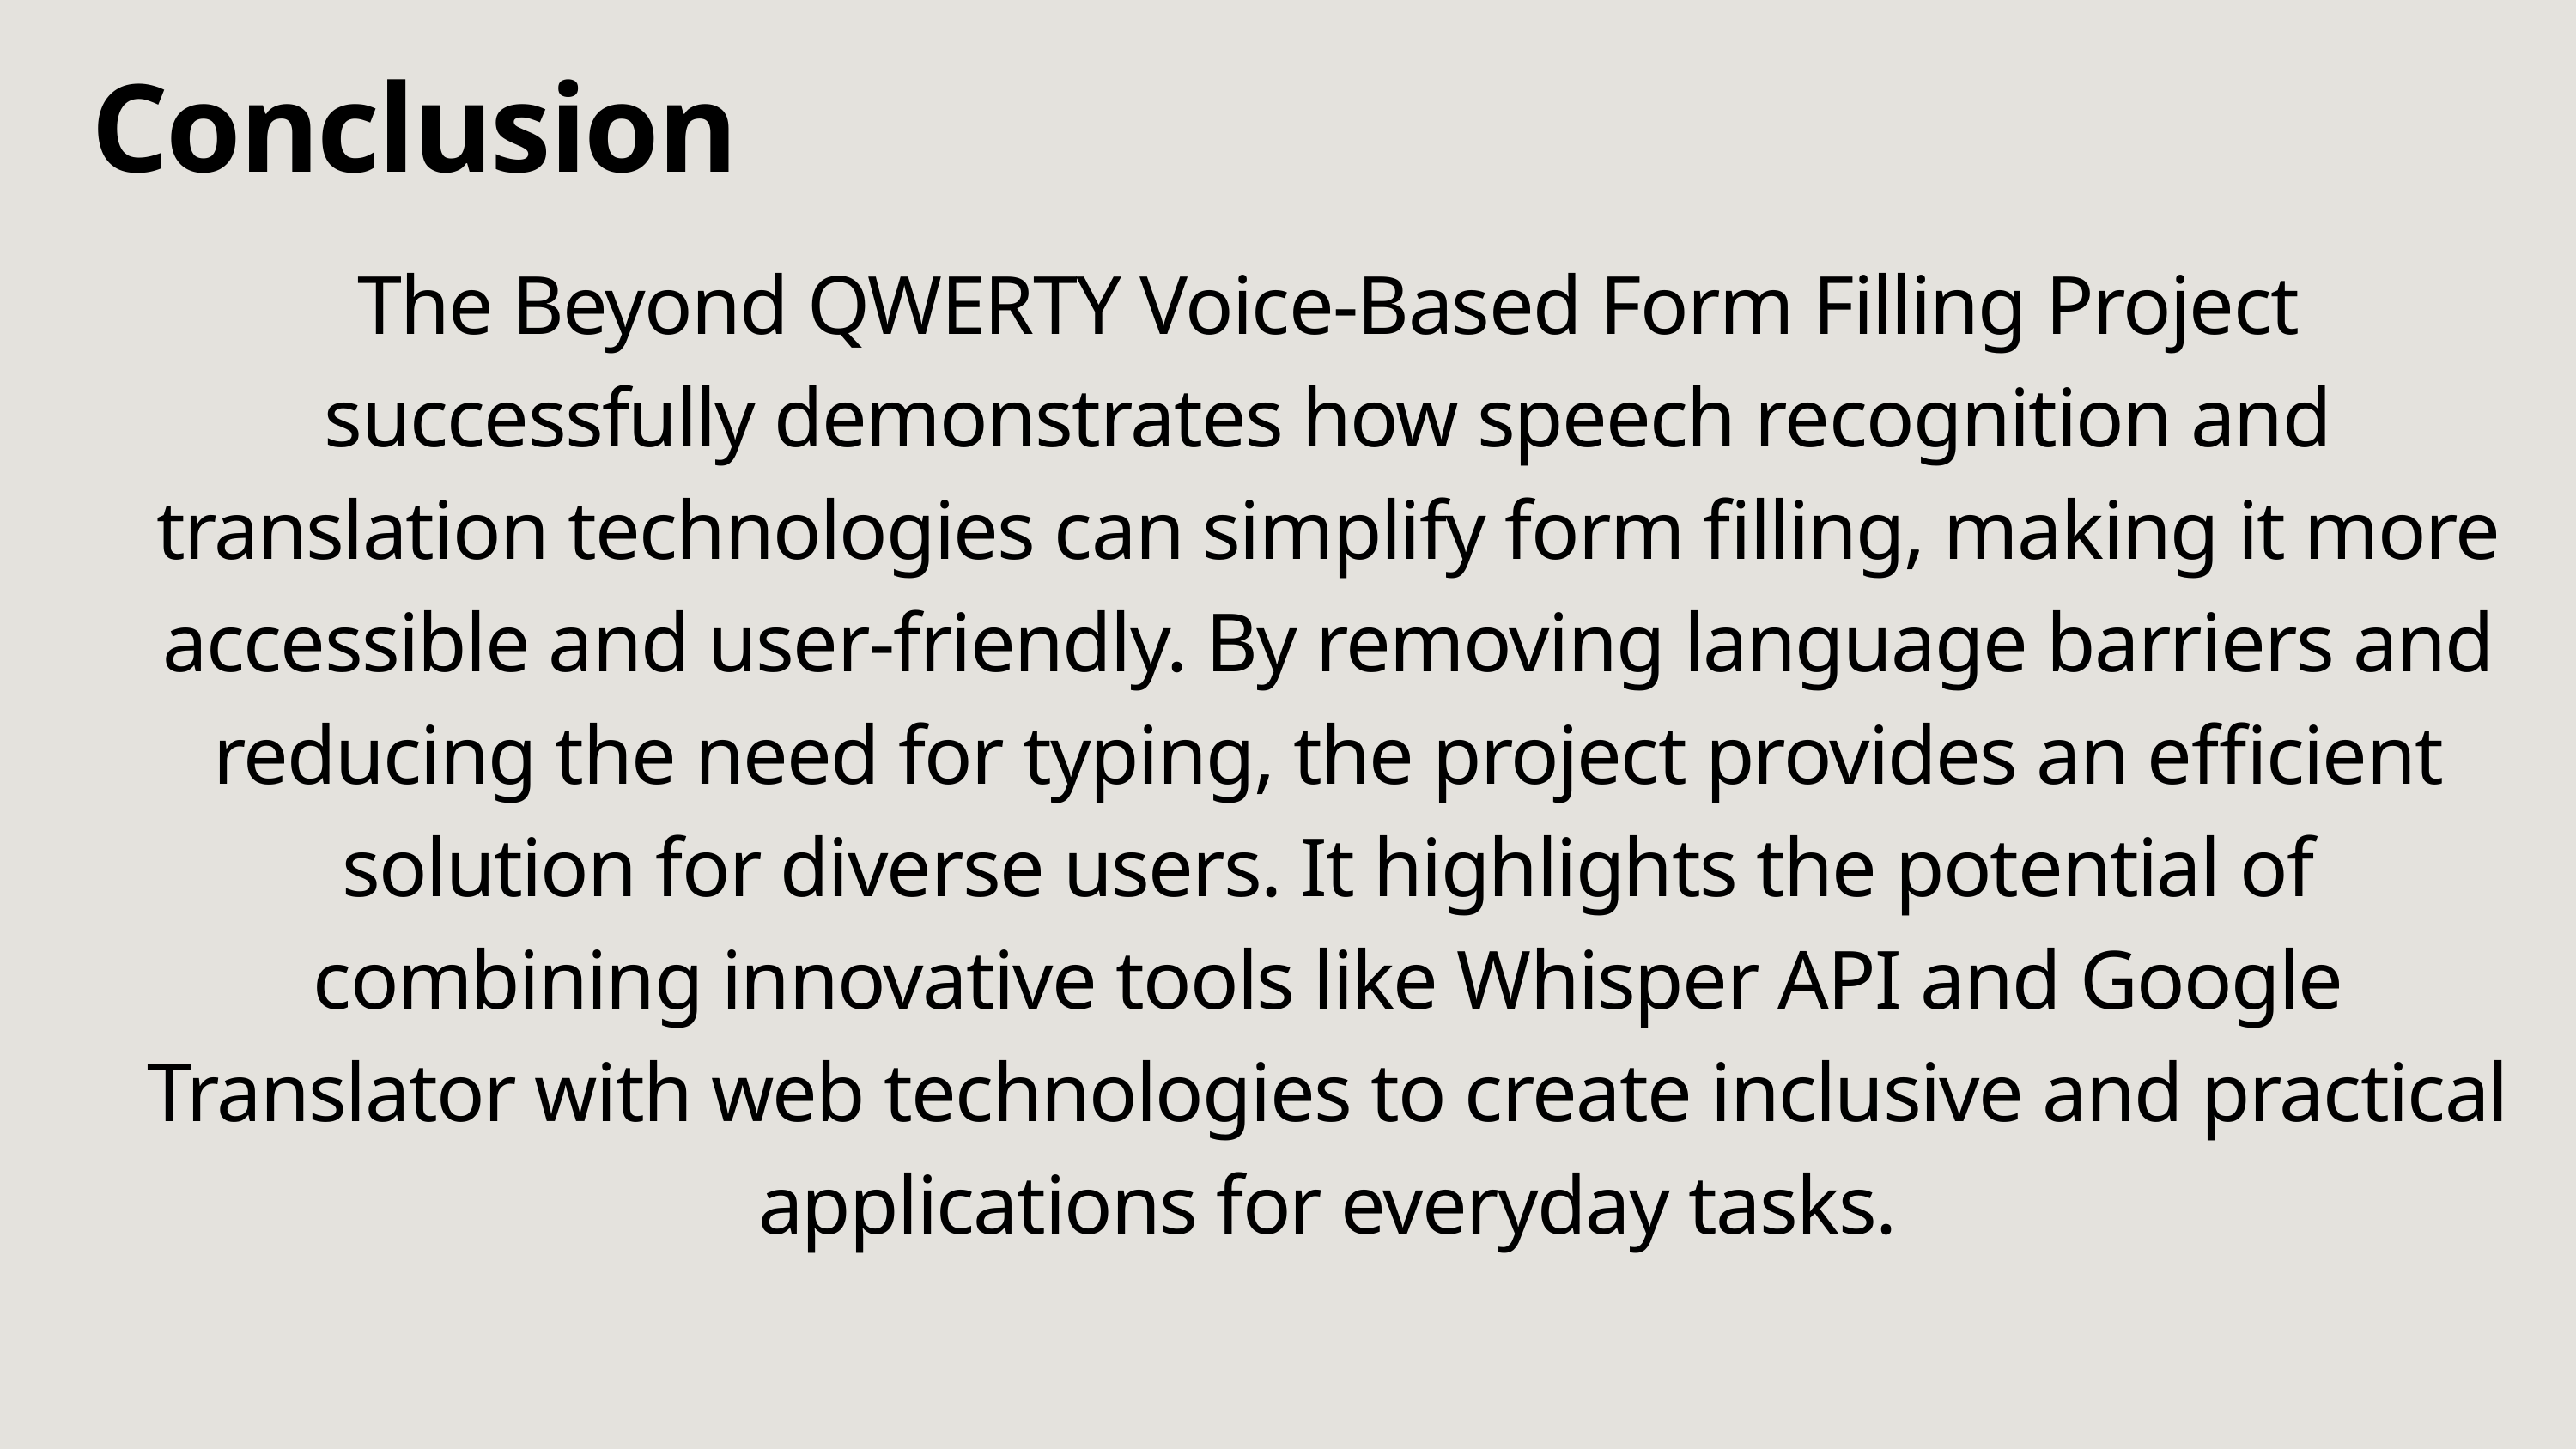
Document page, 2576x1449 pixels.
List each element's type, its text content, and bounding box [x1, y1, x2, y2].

text_box Conclusion [80, 26, 749, 197]
text_box The Beyond QWERTY Voice-Based Form Filling Project successfully demonstrates how speech recognition and translation technologies can simplify form filling, making it more accessible and user-friendly. By removing language barriers and reducing the need for typing, the project provides an efficient solution for diverse users. It highlights the potential of combining innovative tools like Whisper API and Google Translator with web technologies to create inclusive and practical applications for everyday tasks. [144, 238, 2511, 1251]
